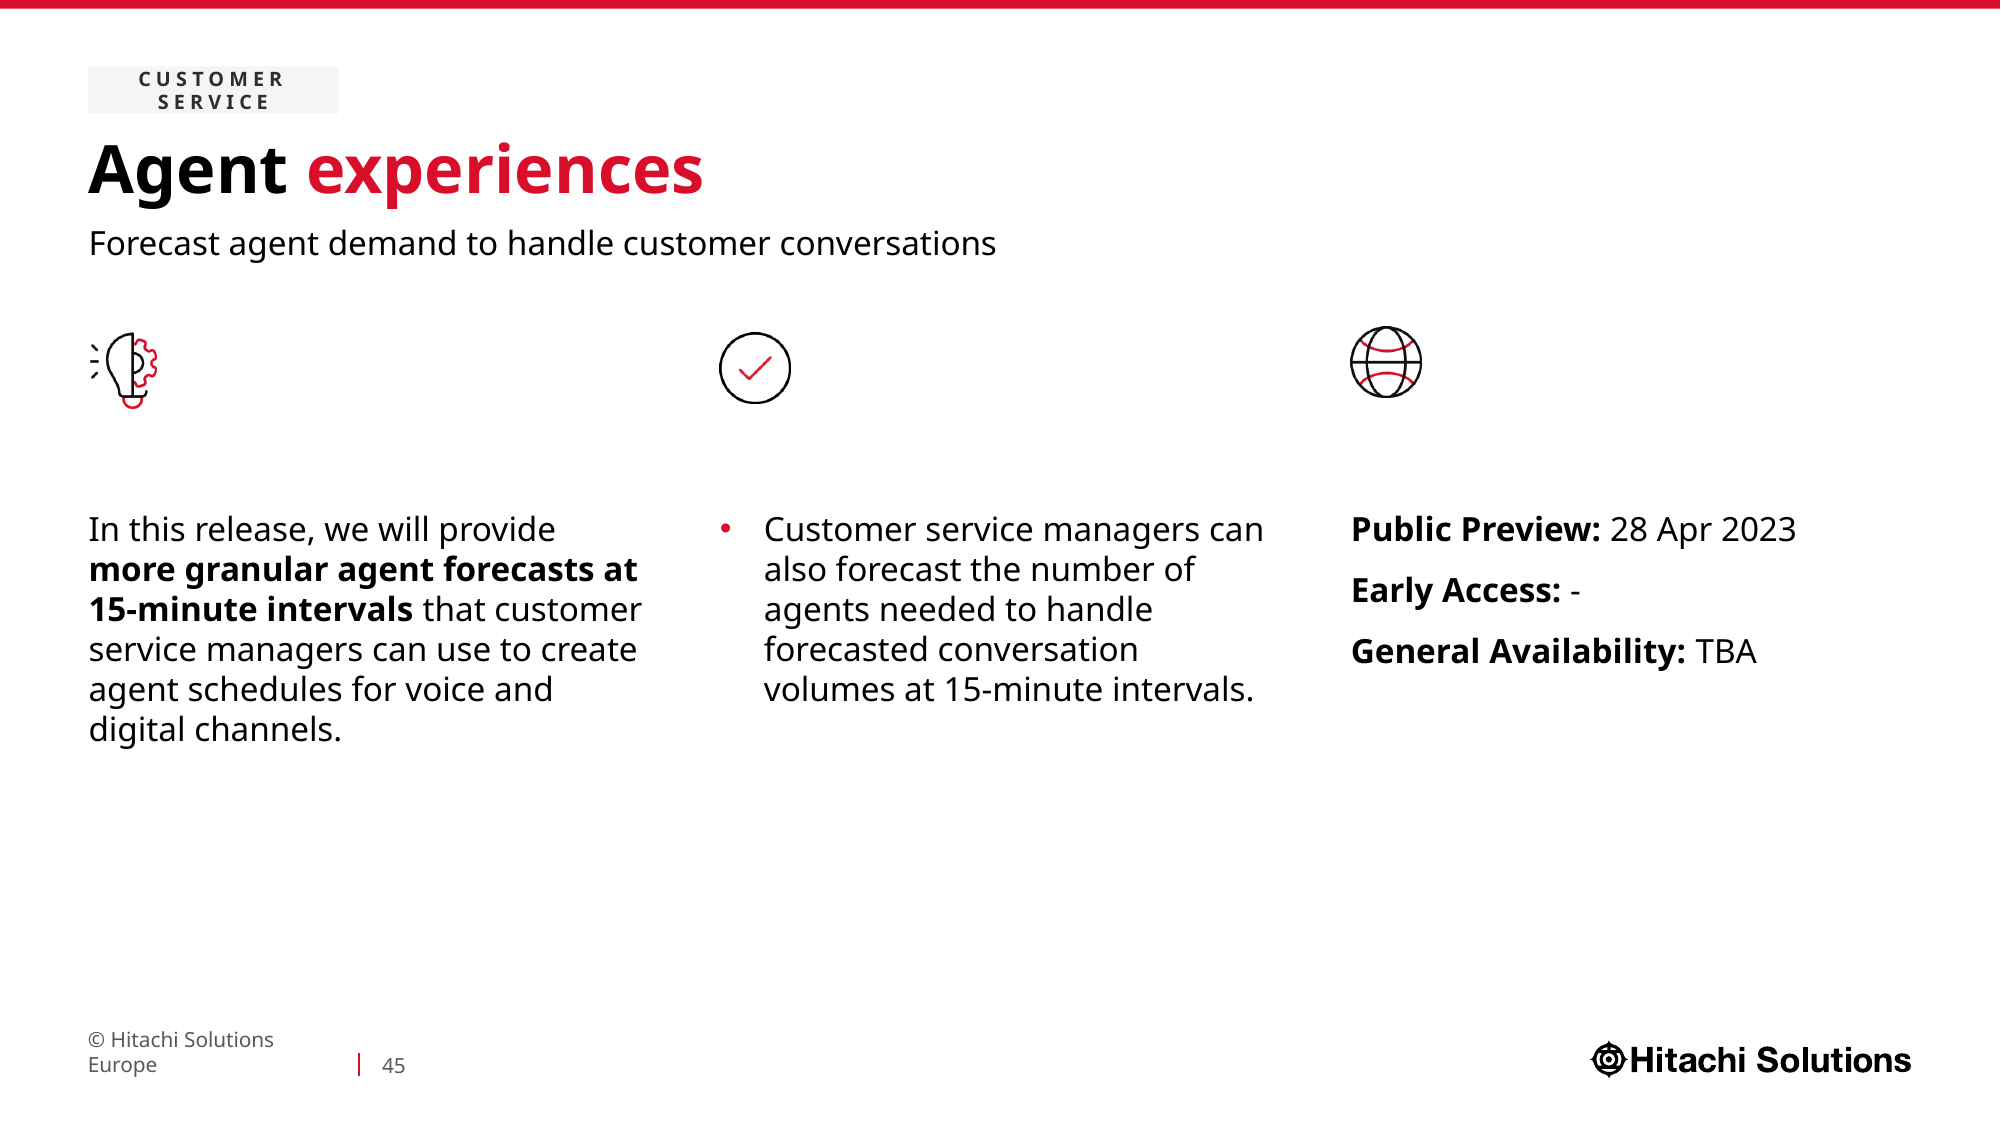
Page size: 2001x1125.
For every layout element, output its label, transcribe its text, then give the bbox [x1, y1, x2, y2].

picture [1350, 326, 1422, 398]
list Customer service [88, 66, 339, 114]
list Forecast agent demand to handle customer conversations [88, 221, 1912, 264]
picture [719, 332, 791, 404]
list Public Preview: 28 Apr 2023 Early Access: - General Availability: TBA [1350, 326, 1912, 971]
picture [90, 332, 157, 409]
list In this release, we will provide more granular agent forecasts at 15-minute intervals that customer service managers can use to create agent schedules for voice and digital channels. [88, 326, 650, 971]
title Agent experiences [88, 136, 1912, 196]
list Customer service managers can also forecast the number of agents needed to handle forecasted conversation volumes at 15-minute intervals. [719, 326, 1281, 971]
